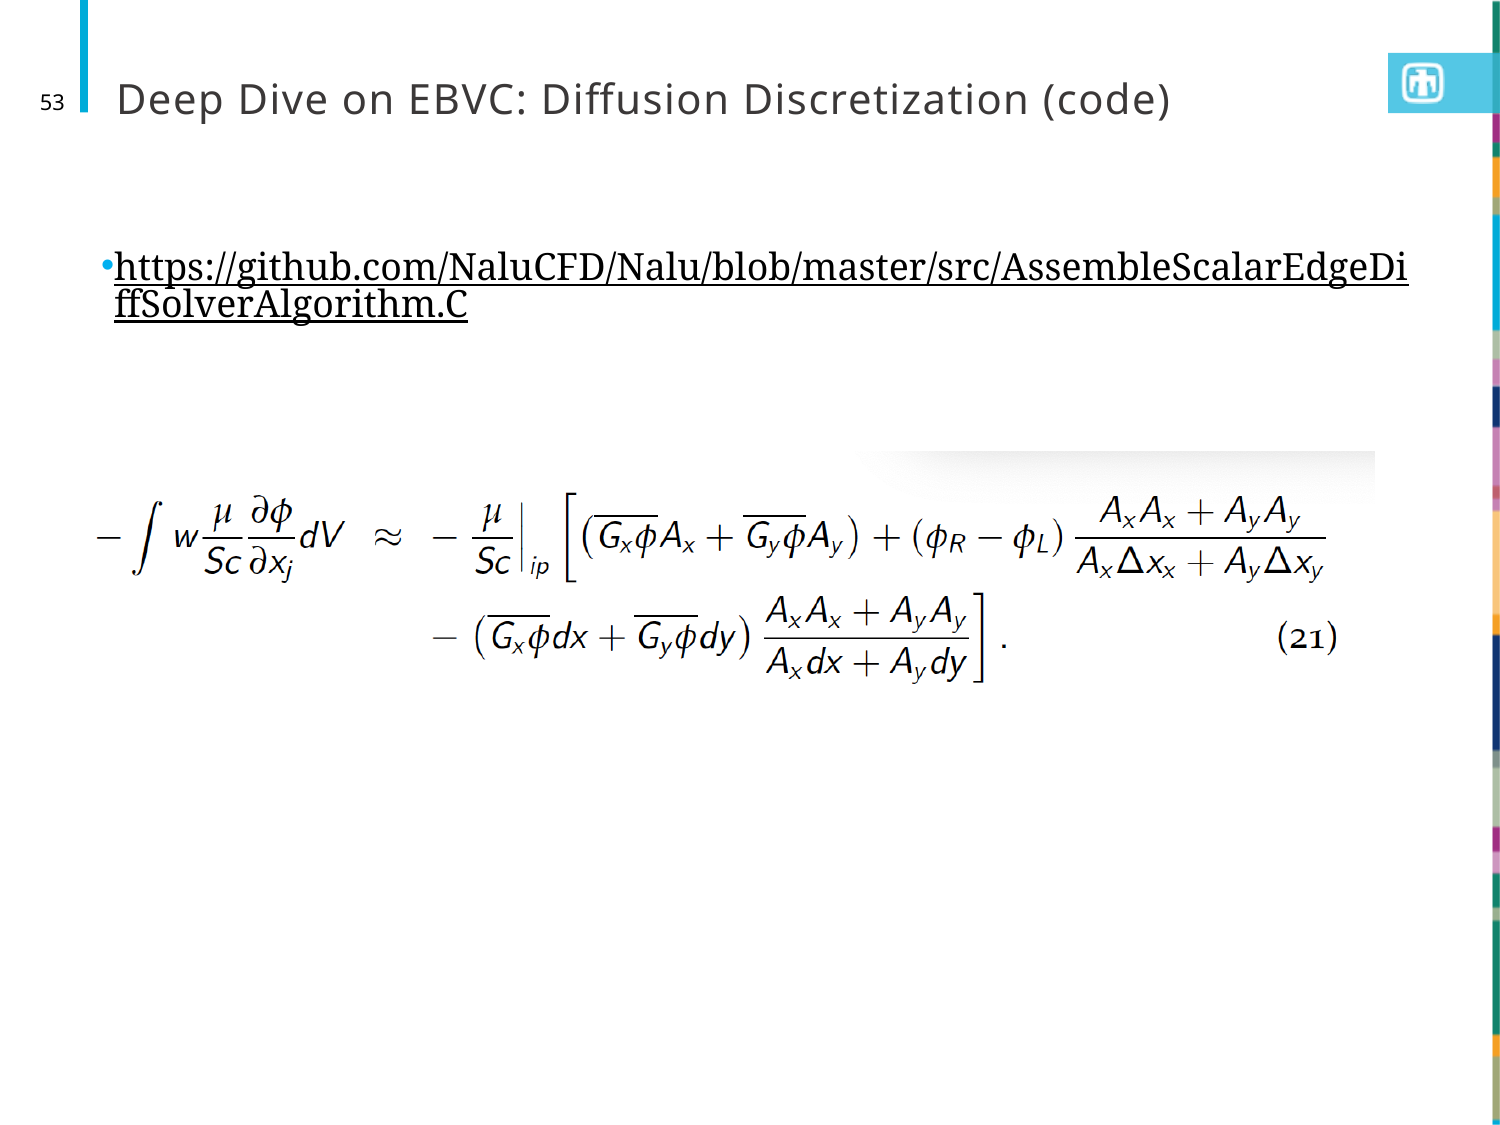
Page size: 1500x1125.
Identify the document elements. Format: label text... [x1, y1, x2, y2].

title Deep Dive on EBVC: Diffusion Discretization (code) [101, 36, 1339, 131]
picture [68, 451, 1376, 717]
picture [1493, 330, 1499, 1120]
slide_number 53 [7, 73, 80, 133]
picture [1401, 62, 1445, 104]
picture [1493, 1, 1500, 215]
list https://github.com/NaluCFD/Nalu/blob/master/src/AssembleScalarEdgeDiffSolverAlgorithm.C [101, 236, 1431, 1125]
